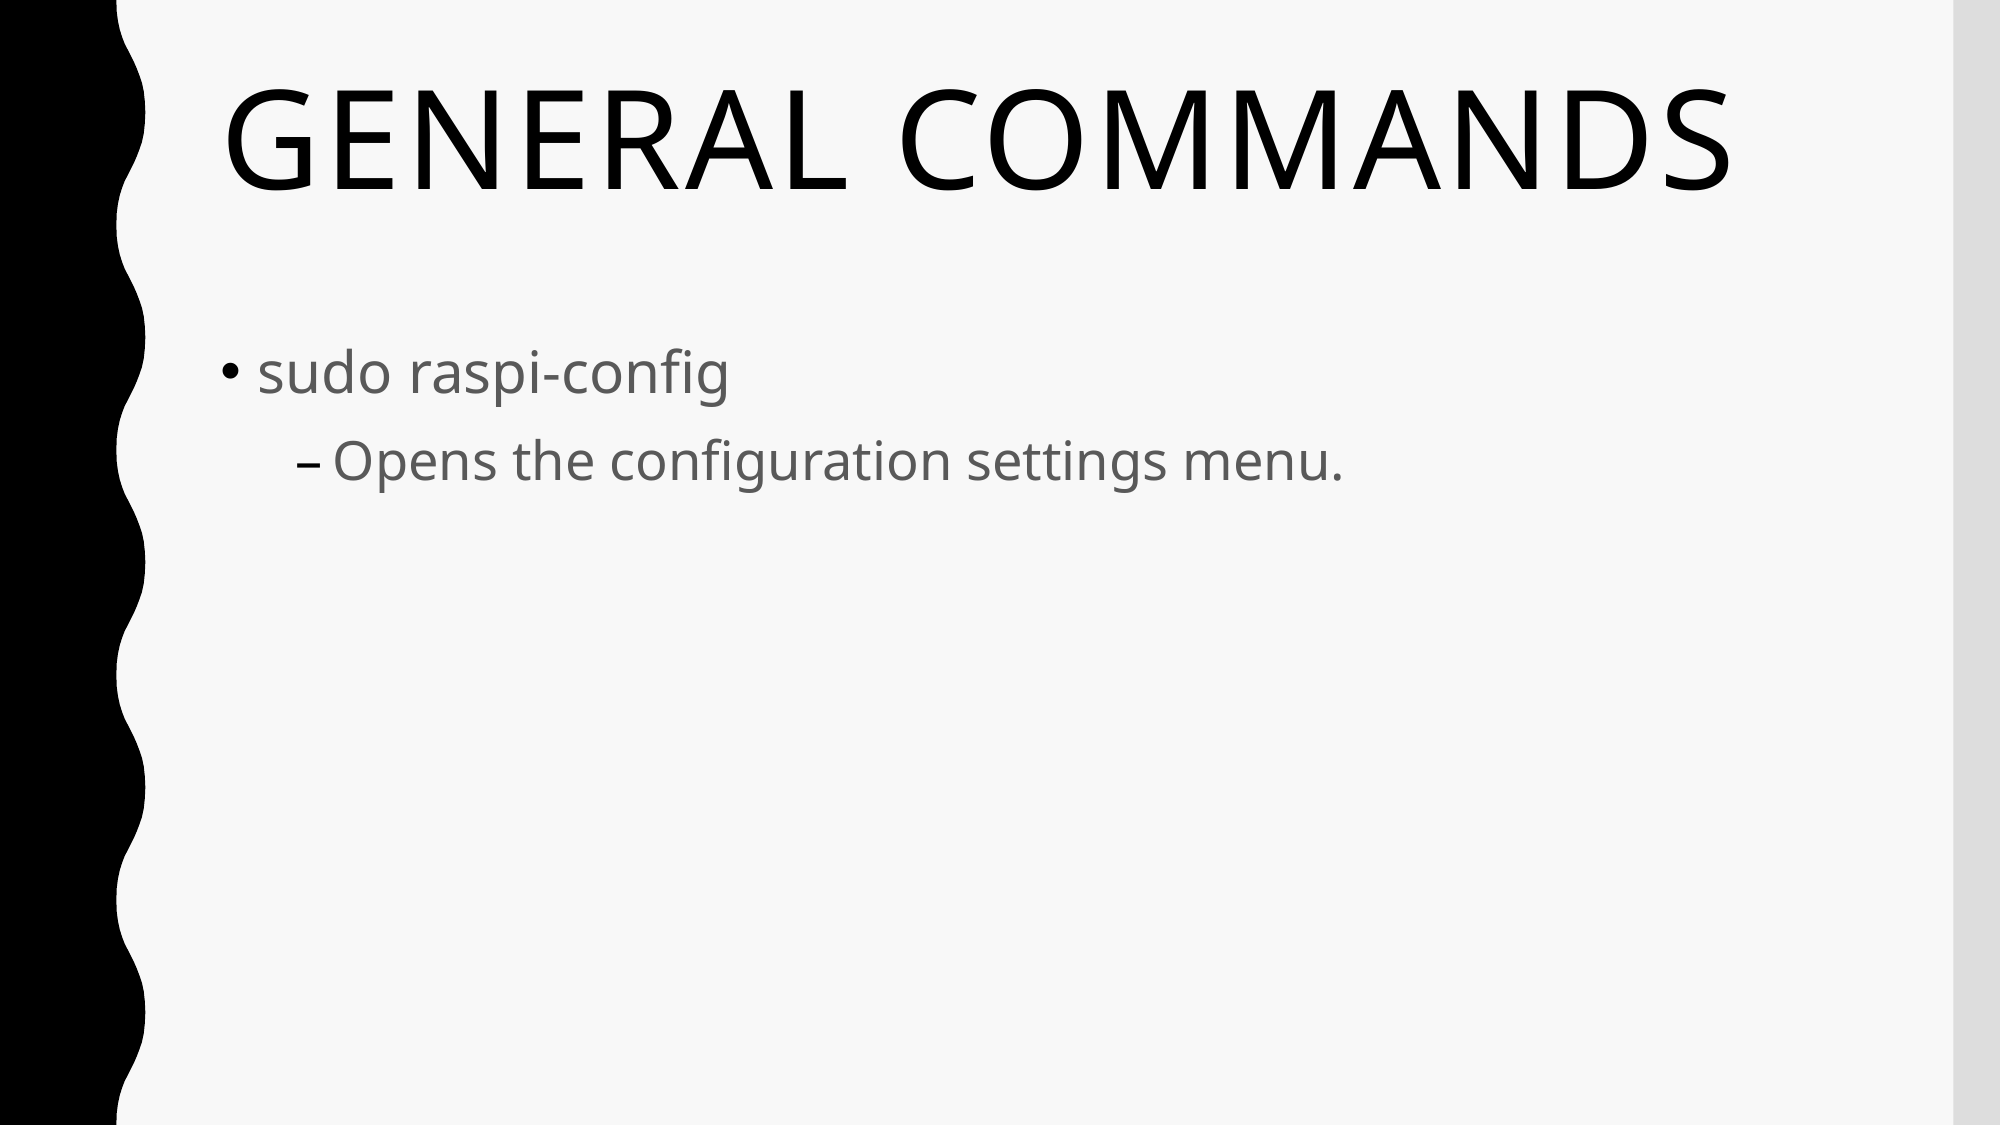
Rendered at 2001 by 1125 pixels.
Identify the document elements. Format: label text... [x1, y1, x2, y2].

title GENERAL COMMANDS [205, 62, 1875, 264]
list sudo raspi-config Opens the configuration settings menu. [205, 321, 1905, 1074]
